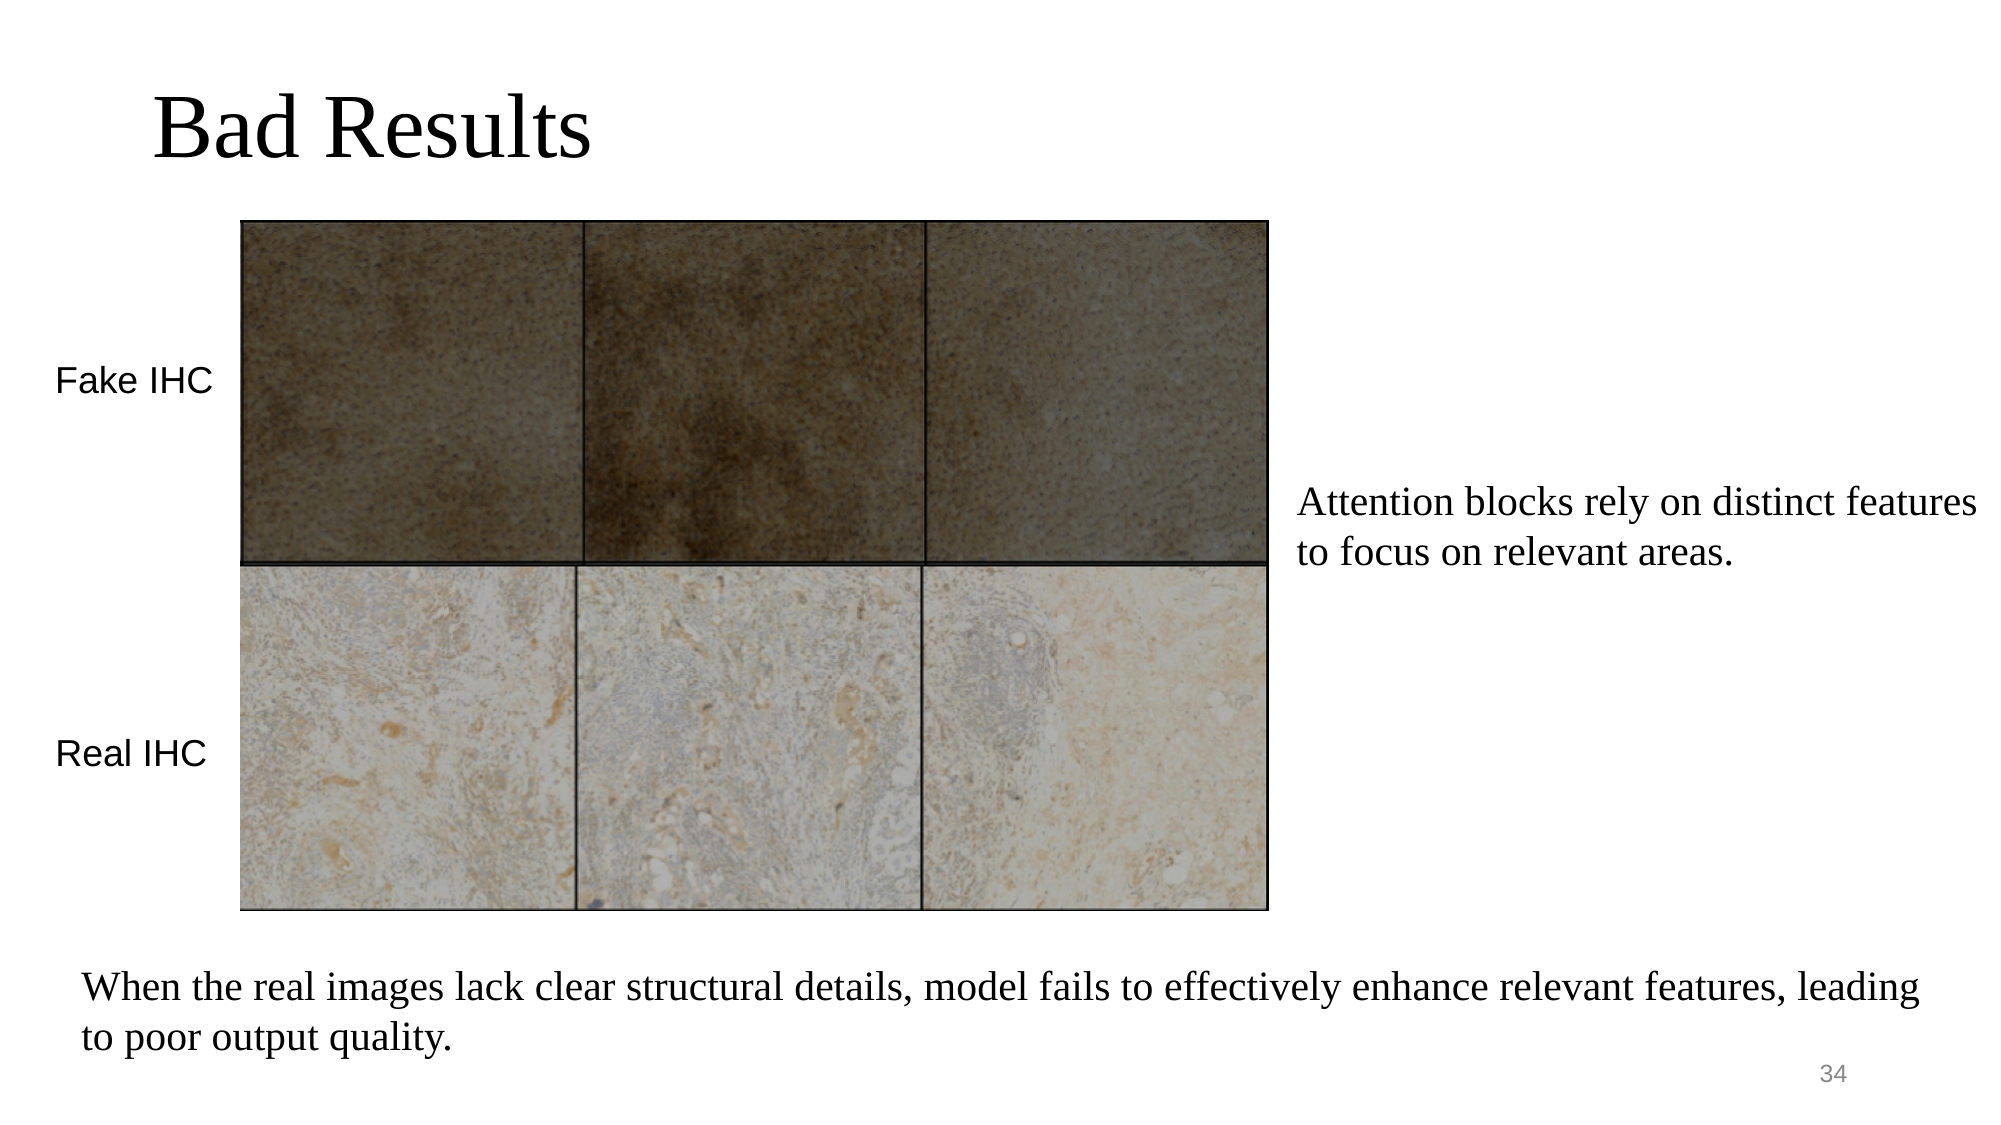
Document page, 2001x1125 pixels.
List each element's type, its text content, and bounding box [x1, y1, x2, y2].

text_box Real IHC [40, 721, 235, 782]
text_box Fake IHC [40, 348, 235, 409]
title Bad Results [137, 19, 1863, 237]
text_box When the real images lack clear structural details, model fails to effectively enhance relevant features, leading to poor output quality. [66, 943, 1969, 1125]
text_box Attention blocks rely on distinct features to focus on relevant areas. [1281, 458, 2000, 729]
picture [240, 219, 1269, 911]
